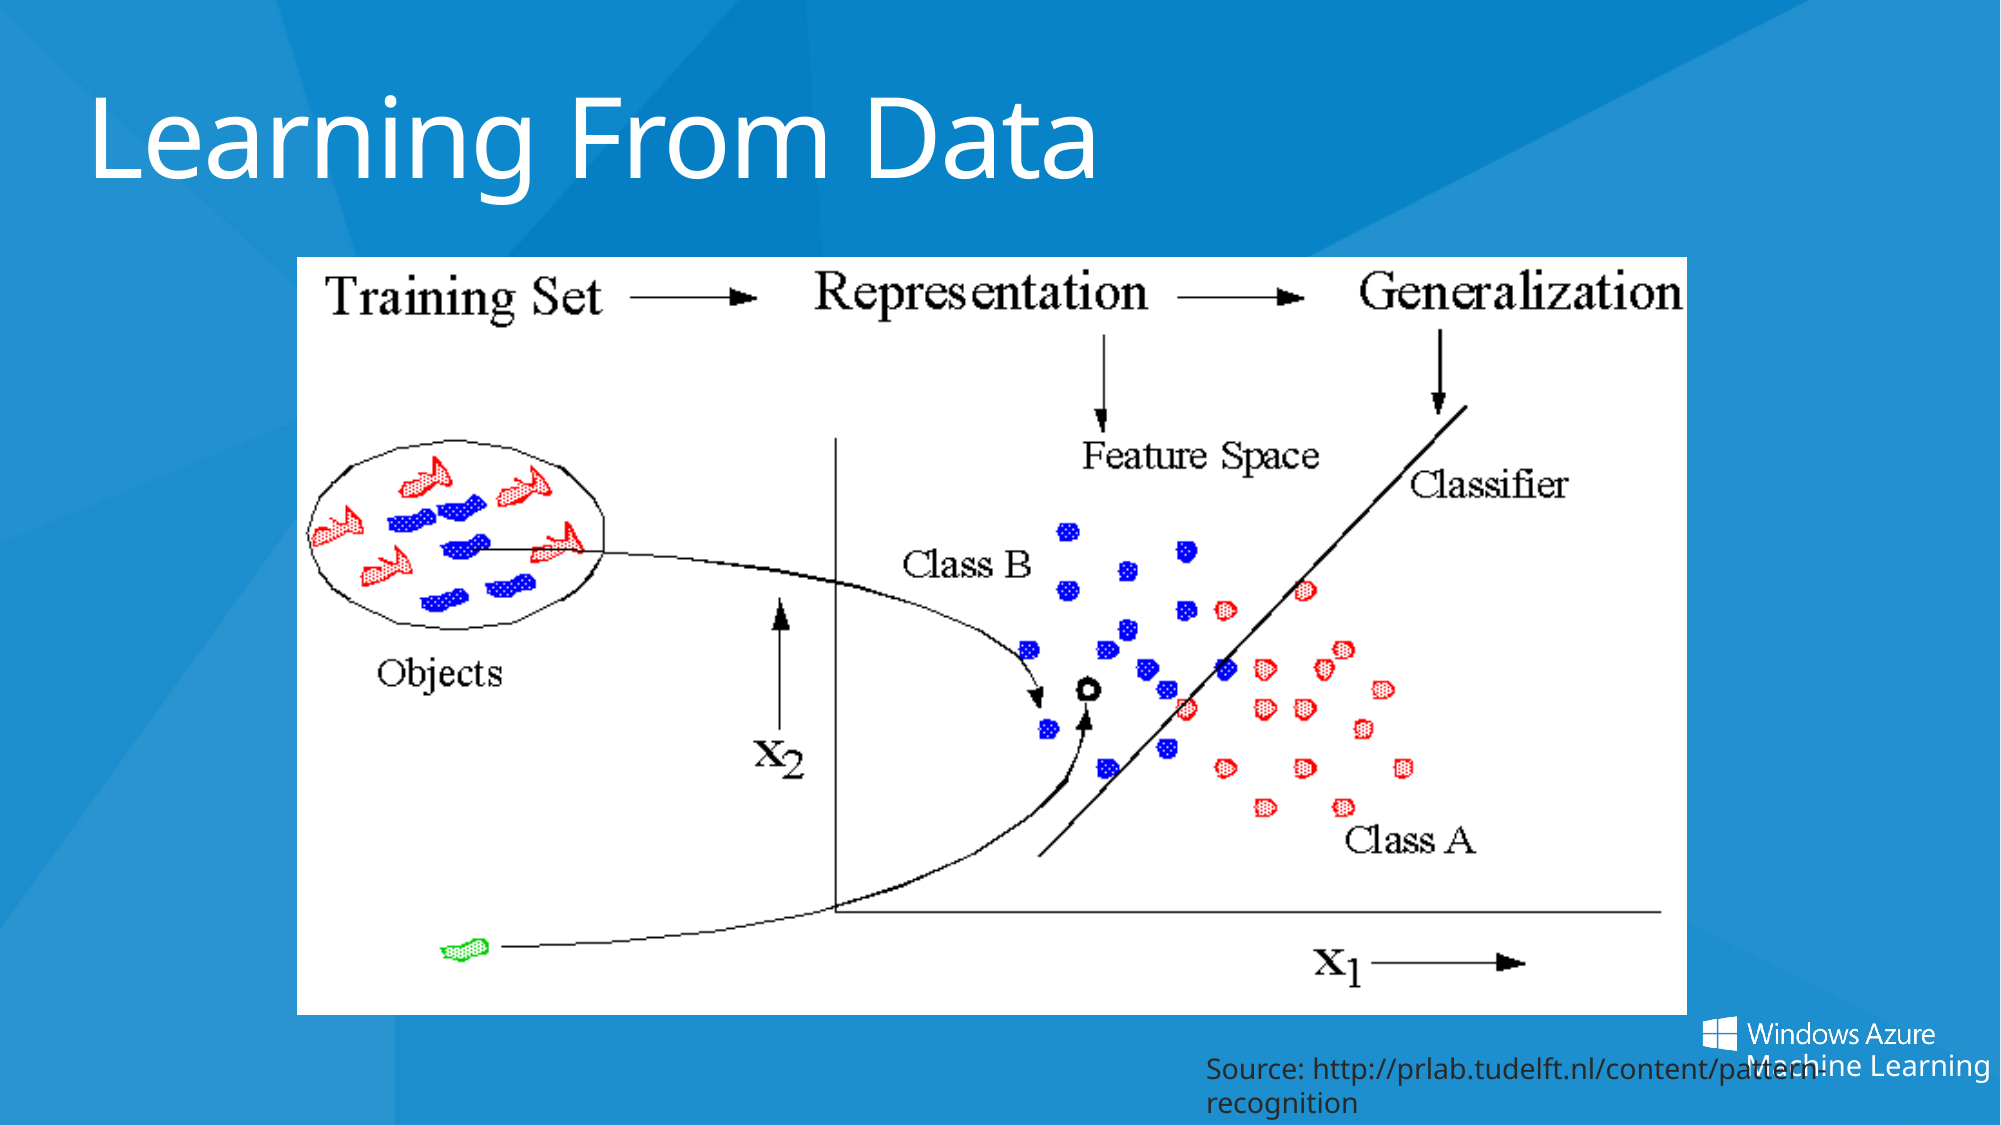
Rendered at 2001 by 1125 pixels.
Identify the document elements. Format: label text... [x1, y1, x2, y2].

text_box Source: http://prlab.tudelft.nl/content/pattern-recognition [1191, 1043, 1957, 1125]
title Learning From Data [85, 81, 1915, 204]
picture [0, 0, 2001, 1125]
